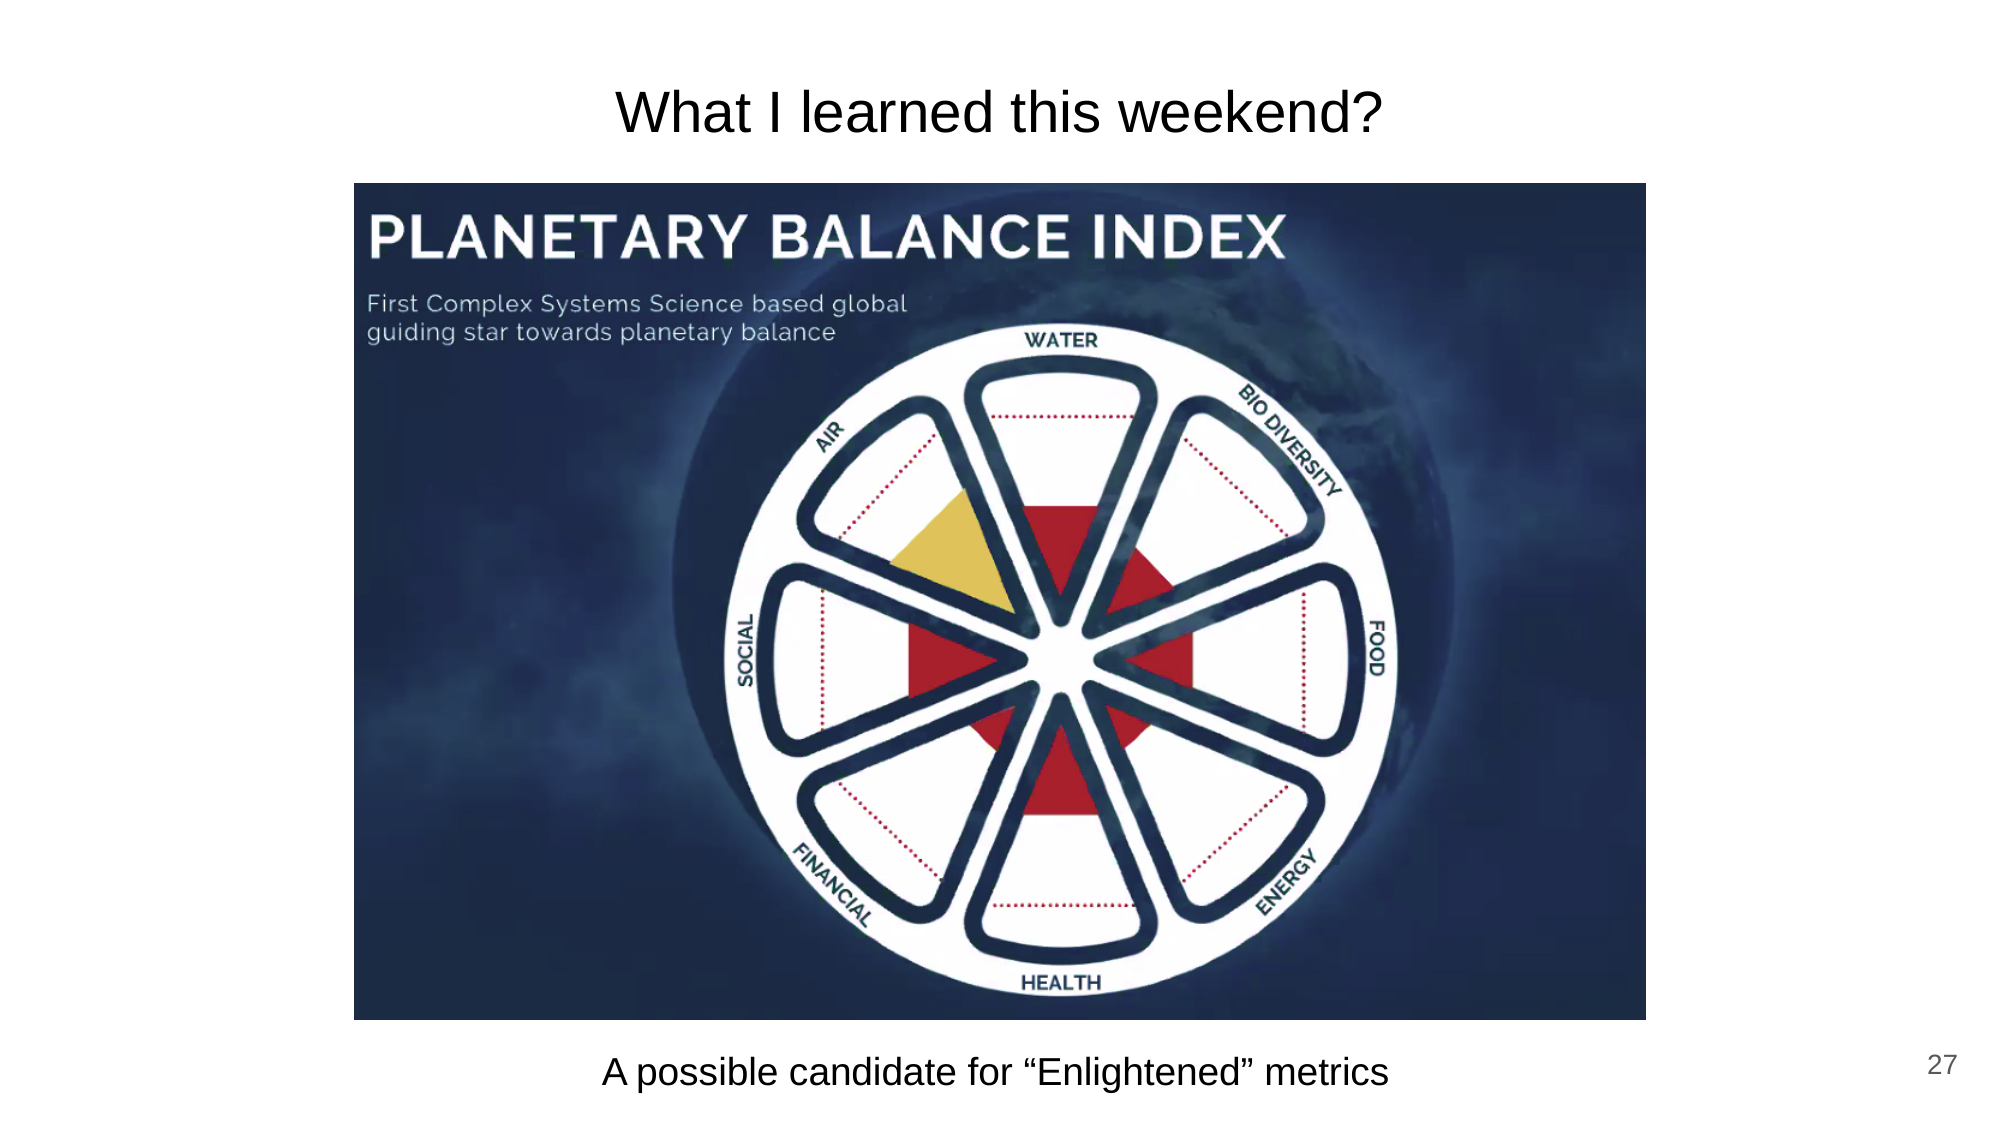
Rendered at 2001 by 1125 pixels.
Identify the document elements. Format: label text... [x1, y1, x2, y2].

picture [354, 183, 1646, 1021]
slide_number 27 [1853, 1019, 1974, 1106]
text_box A possible candidate for “Enlightened” metrics [587, 1038, 1405, 1101]
title What I learned this weekend? [68, 58, 1932, 184]
